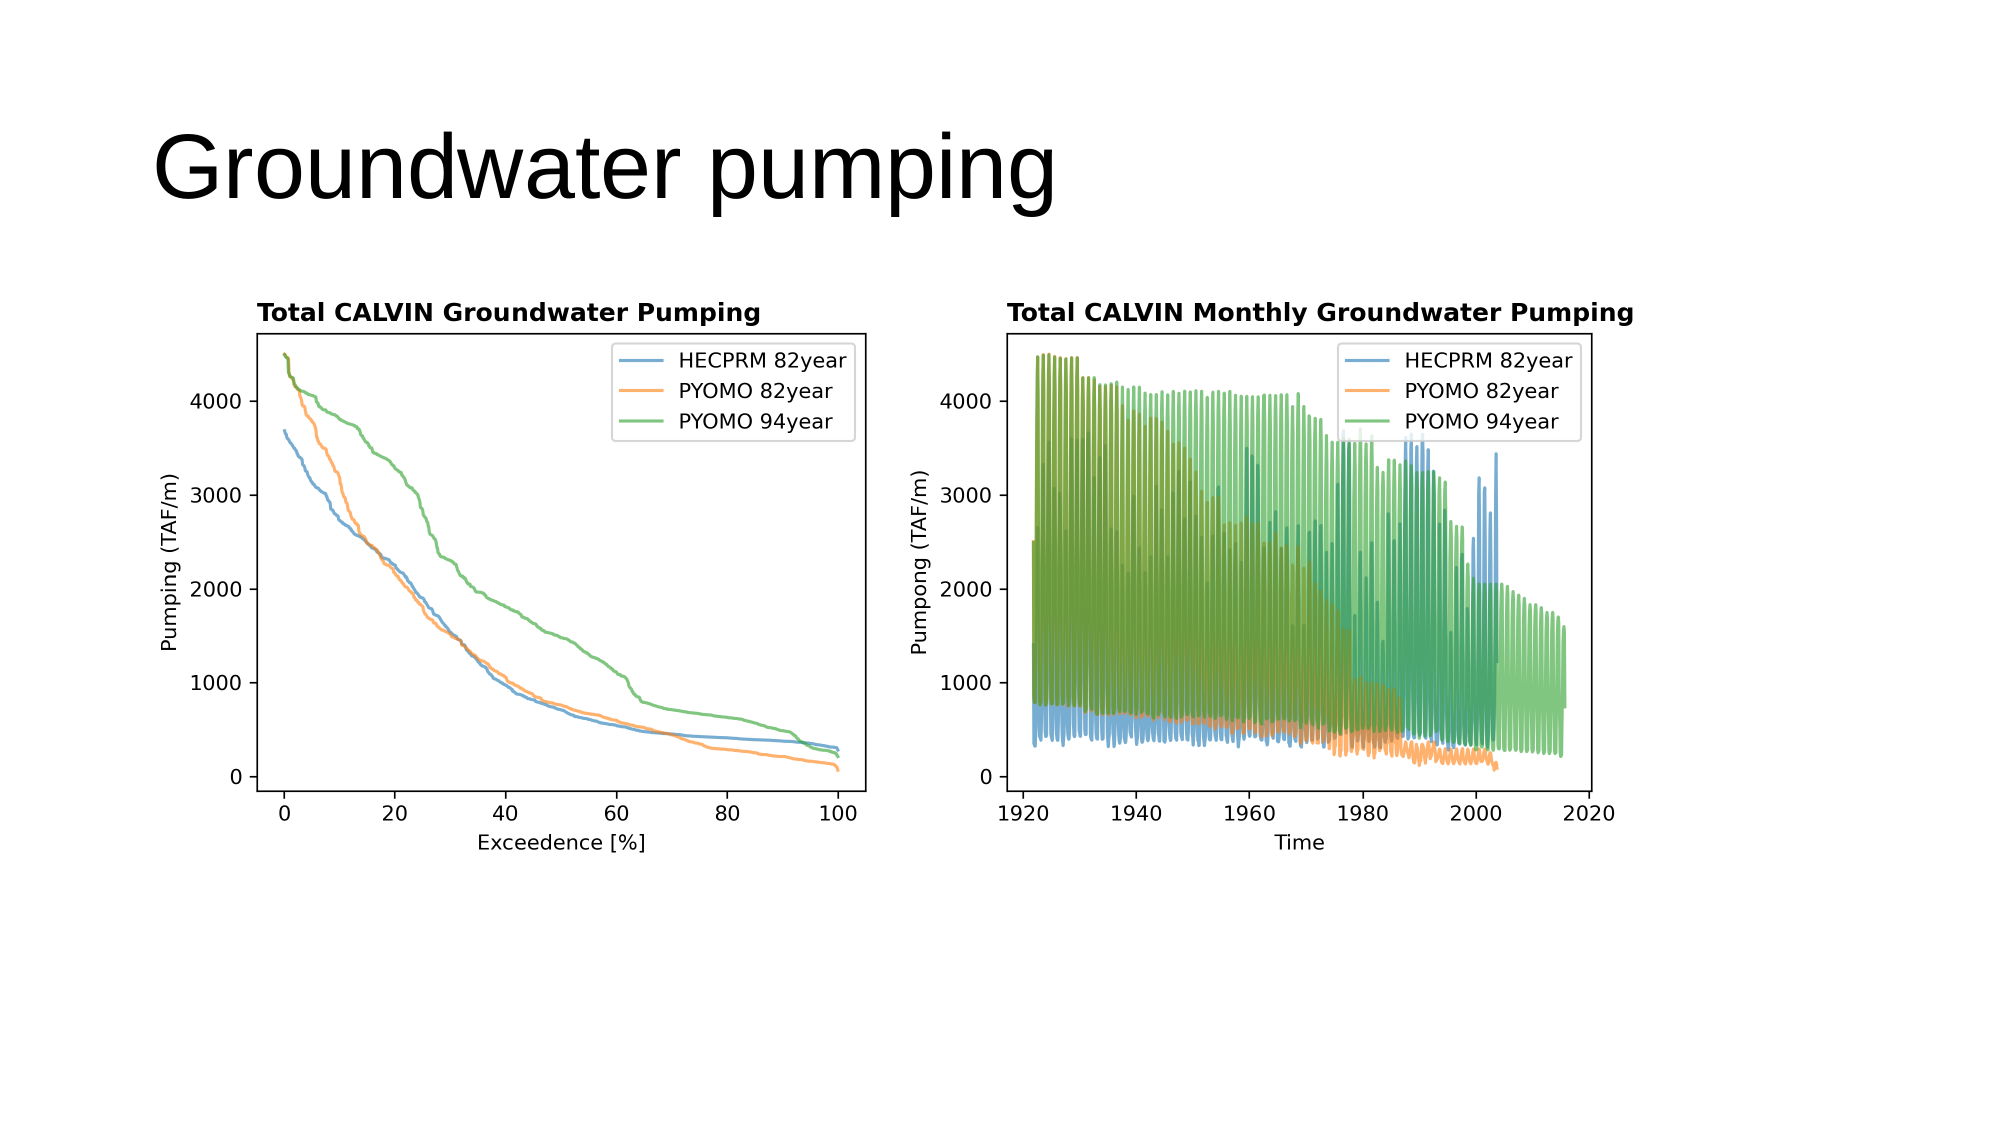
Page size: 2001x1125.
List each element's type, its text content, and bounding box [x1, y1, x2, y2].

title Groundwater pumping [137, 59, 1863, 278]
picture [137, 277, 1638, 878]
